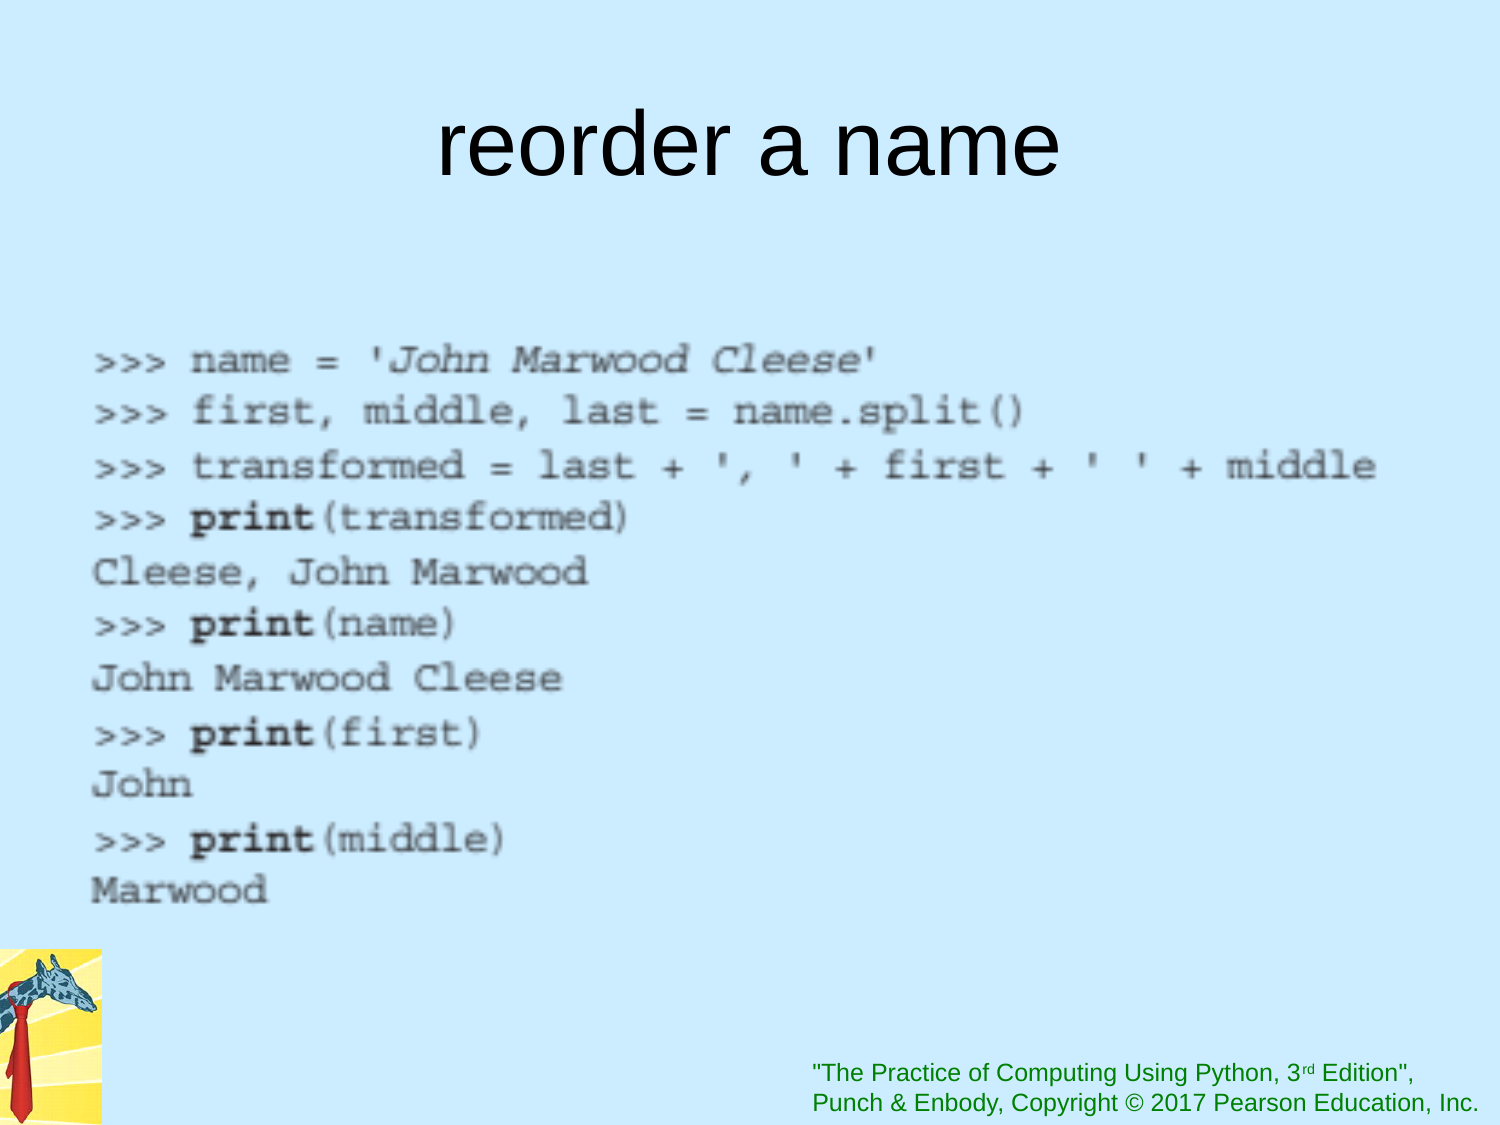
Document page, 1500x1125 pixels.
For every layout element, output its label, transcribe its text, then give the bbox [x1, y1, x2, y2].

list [86, 337, 1388, 919]
picture [0, 949, 102, 1125]
title reorder a name [75, 45, 1425, 233]
